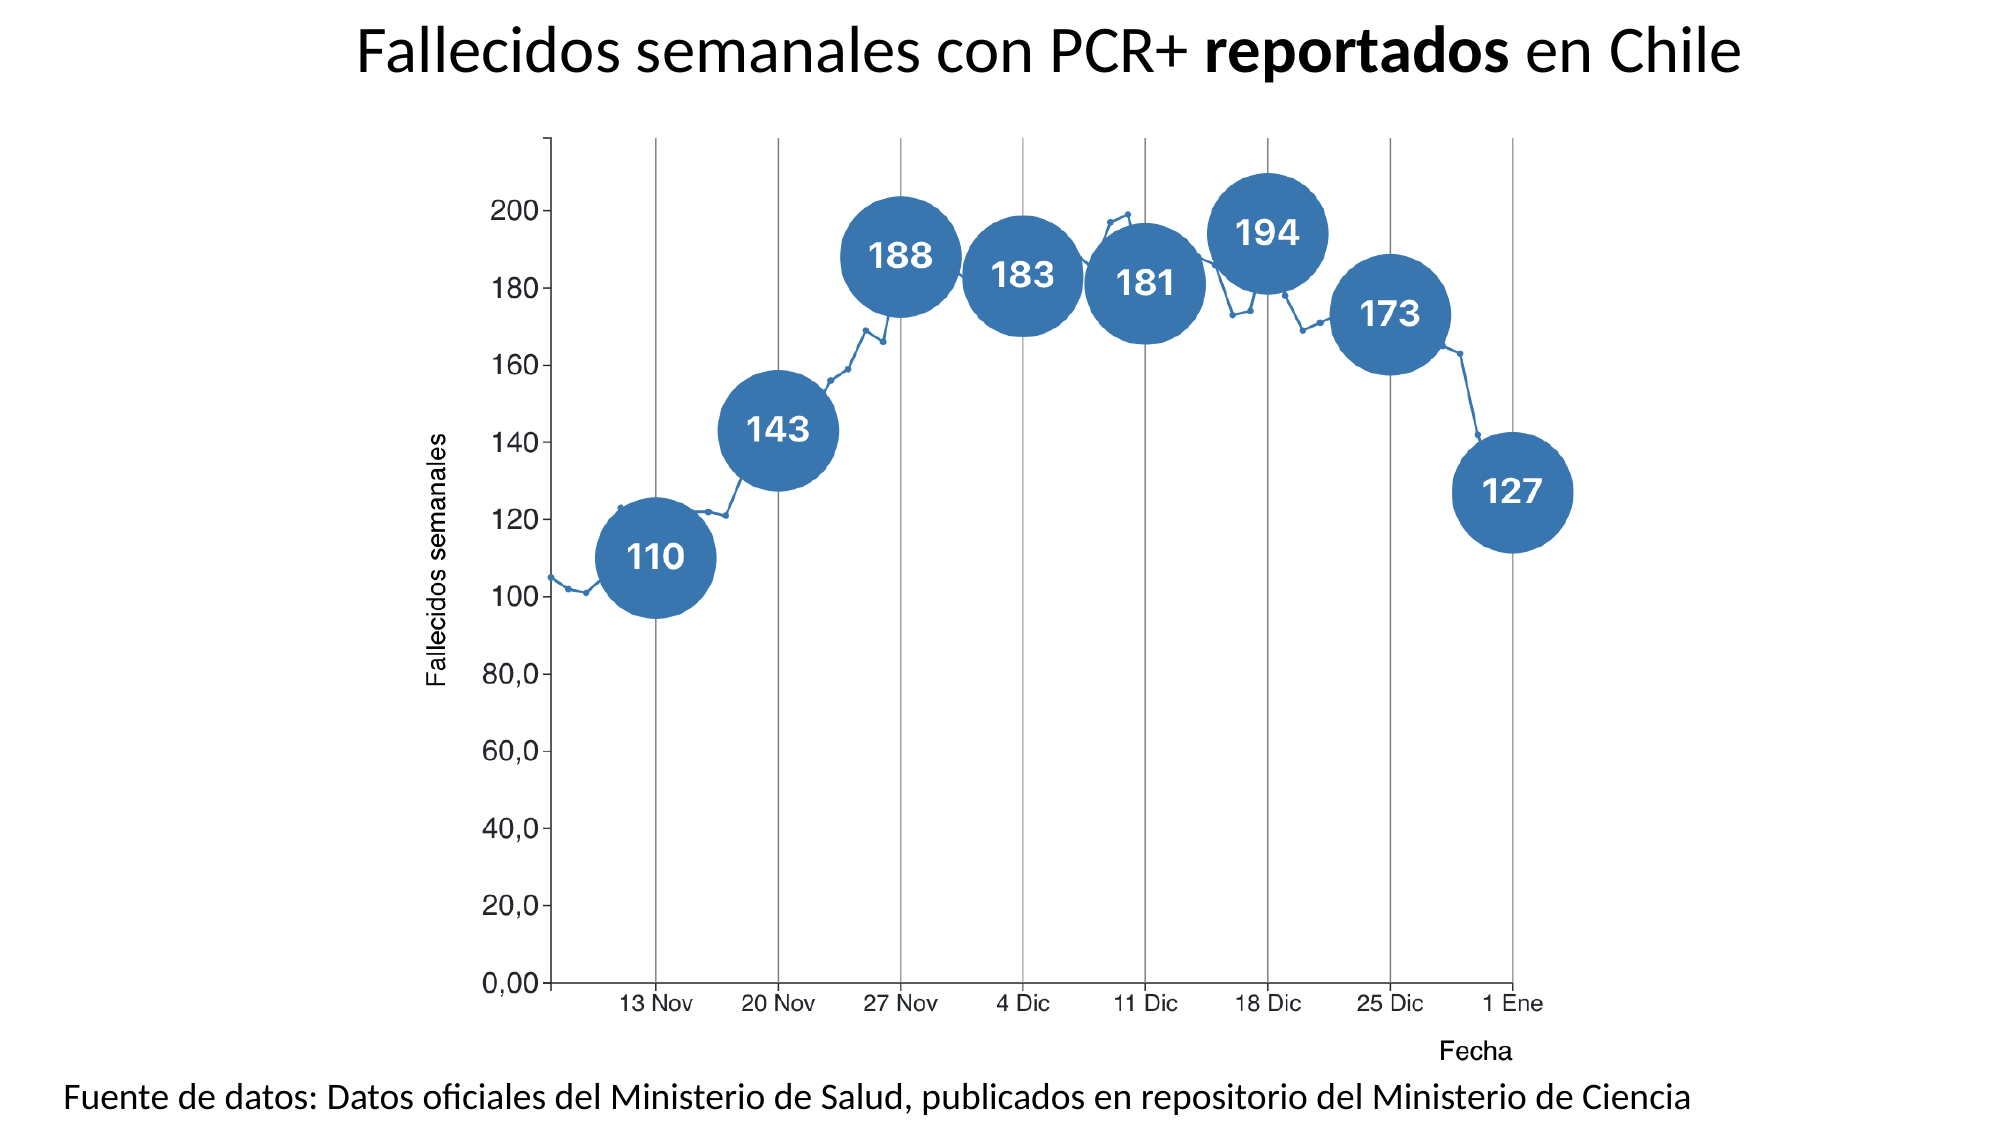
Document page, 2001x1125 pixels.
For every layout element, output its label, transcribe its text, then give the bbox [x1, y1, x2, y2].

text_box Fallecidos semanales con PCR+ reportados en Chile [342, 0, 1774, 93]
picture [404, 117, 1596, 1069]
